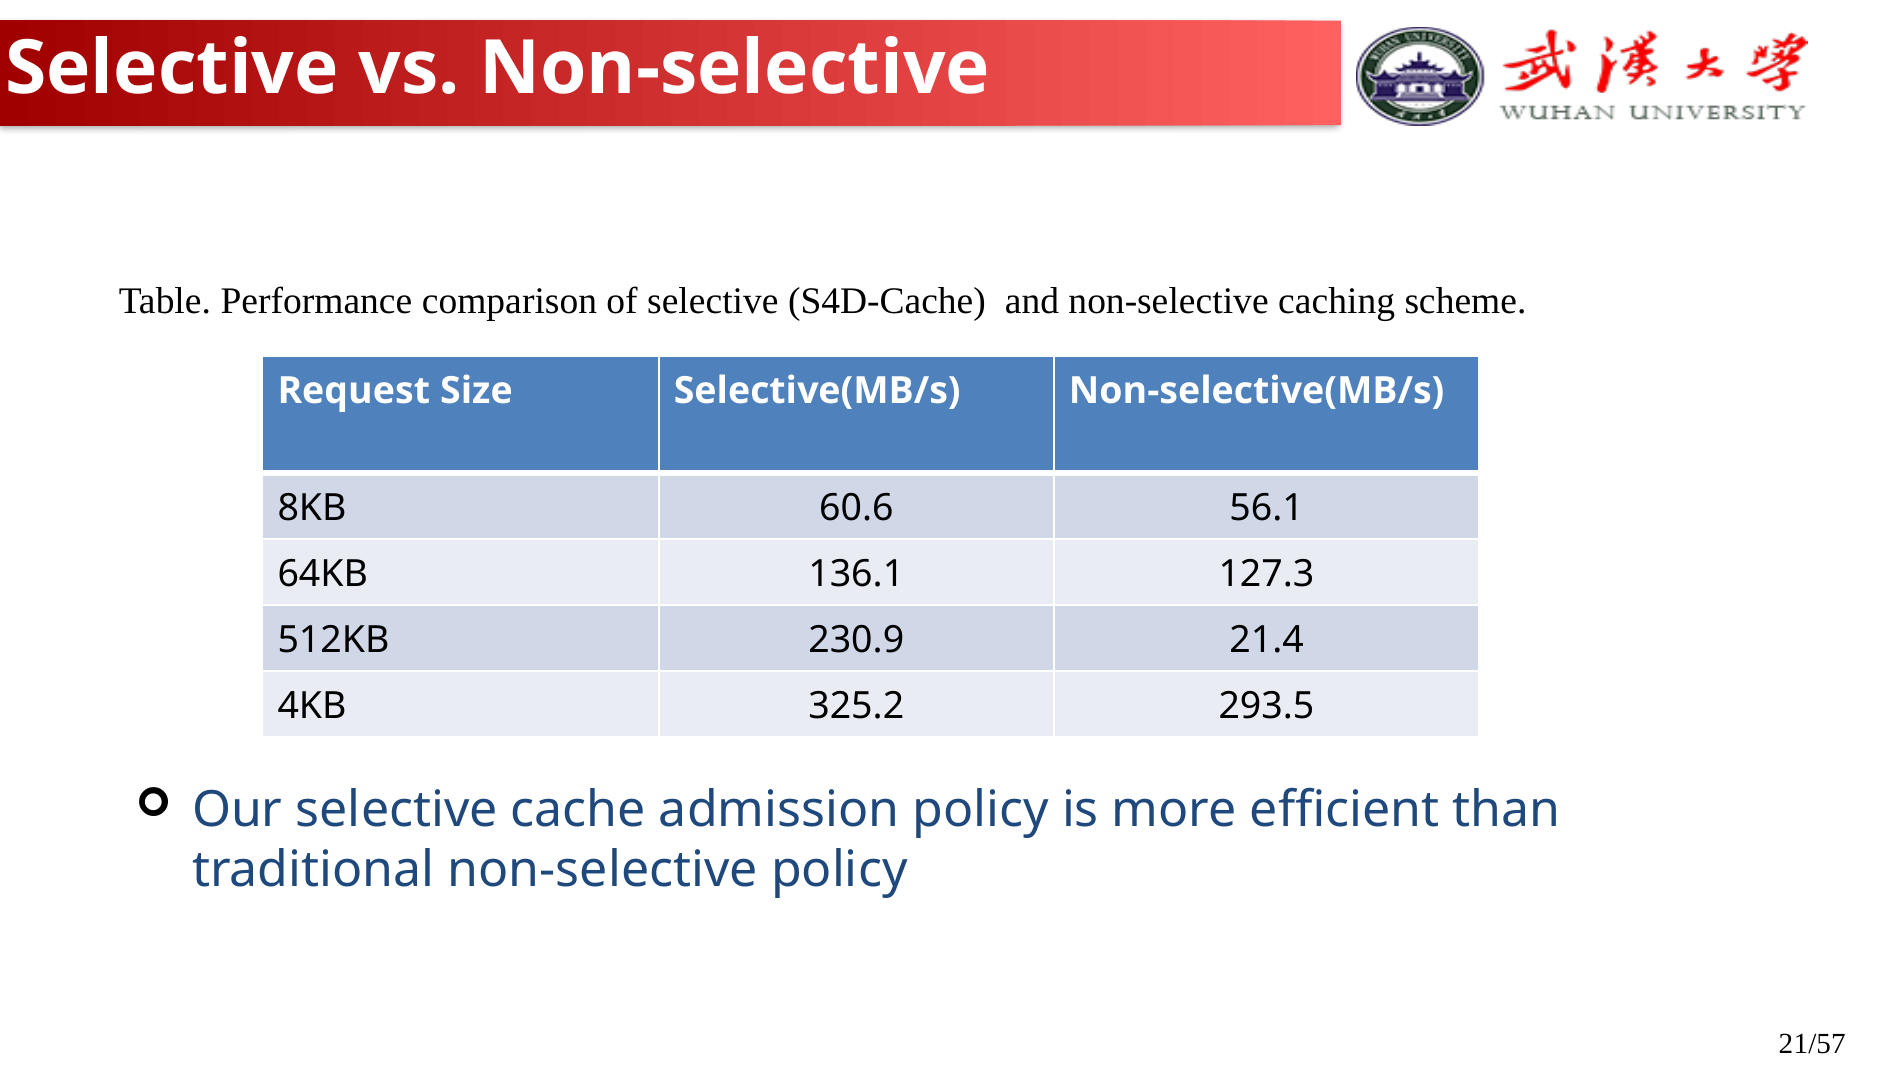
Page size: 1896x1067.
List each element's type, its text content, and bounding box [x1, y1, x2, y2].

title Selective vs. Non-selective [0, 10, 1342, 134]
table_cell 230.9 [660, 606, 1053, 670]
table_header Selective(MB/s) [660, 374, 1053, 470]
table_cell 325.2 [660, 672, 1053, 736]
picture [1356, 27, 1808, 126]
table_cell 64KB [263, 540, 658, 604]
text_box Table. Performance comparison of selective (S4D-Cache) and non-selective caching scheme. [61, 268, 1586, 374]
table_cell 127.3 [1055, 540, 1478, 604]
table_cell 56.1 [1055, 476, 1478, 538]
text_box Our selective cache admission policy is more efficient than traditional non-selective policy [120, 769, 1680, 935]
table_cell 293.5 [1055, 672, 1478, 736]
table_cell 512KB [263, 606, 658, 670]
table_cell 21.4 [1055, 606, 1478, 670]
table_cell 60.6 [660, 476, 1053, 538]
table_cell 136.1 [660, 540, 1053, 604]
table_cell 8KB [263, 476, 658, 538]
table_header Non-selective(MB/s) [1055, 374, 1478, 470]
table_cell 4KB [263, 672, 658, 736]
table_header Request Size [263, 374, 658, 470]
